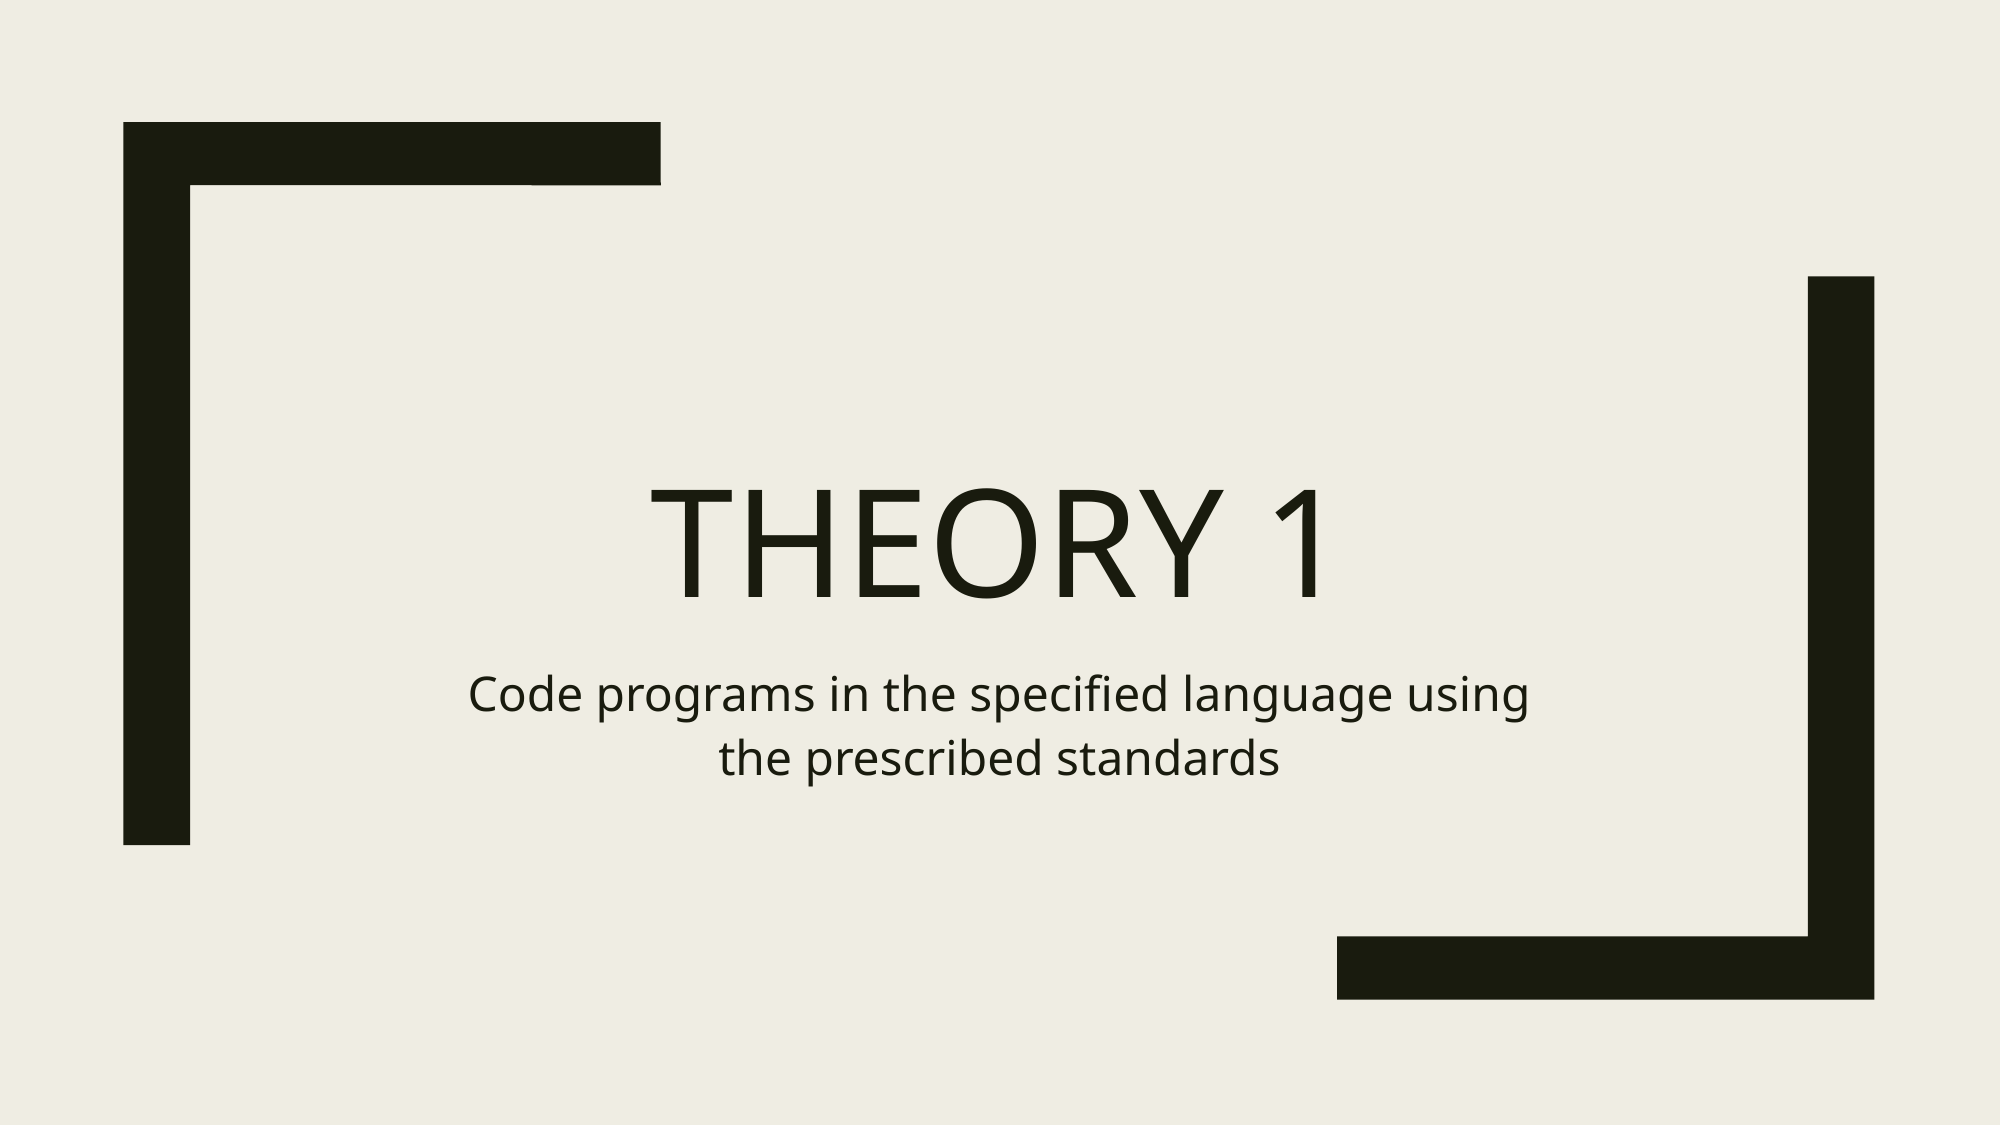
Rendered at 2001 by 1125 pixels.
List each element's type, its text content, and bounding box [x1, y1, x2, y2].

subtitle Code programs in the specified language using the prescribed standards [439, 649, 1561, 828]
title Theory 1 [314, 293, 1686, 638]
